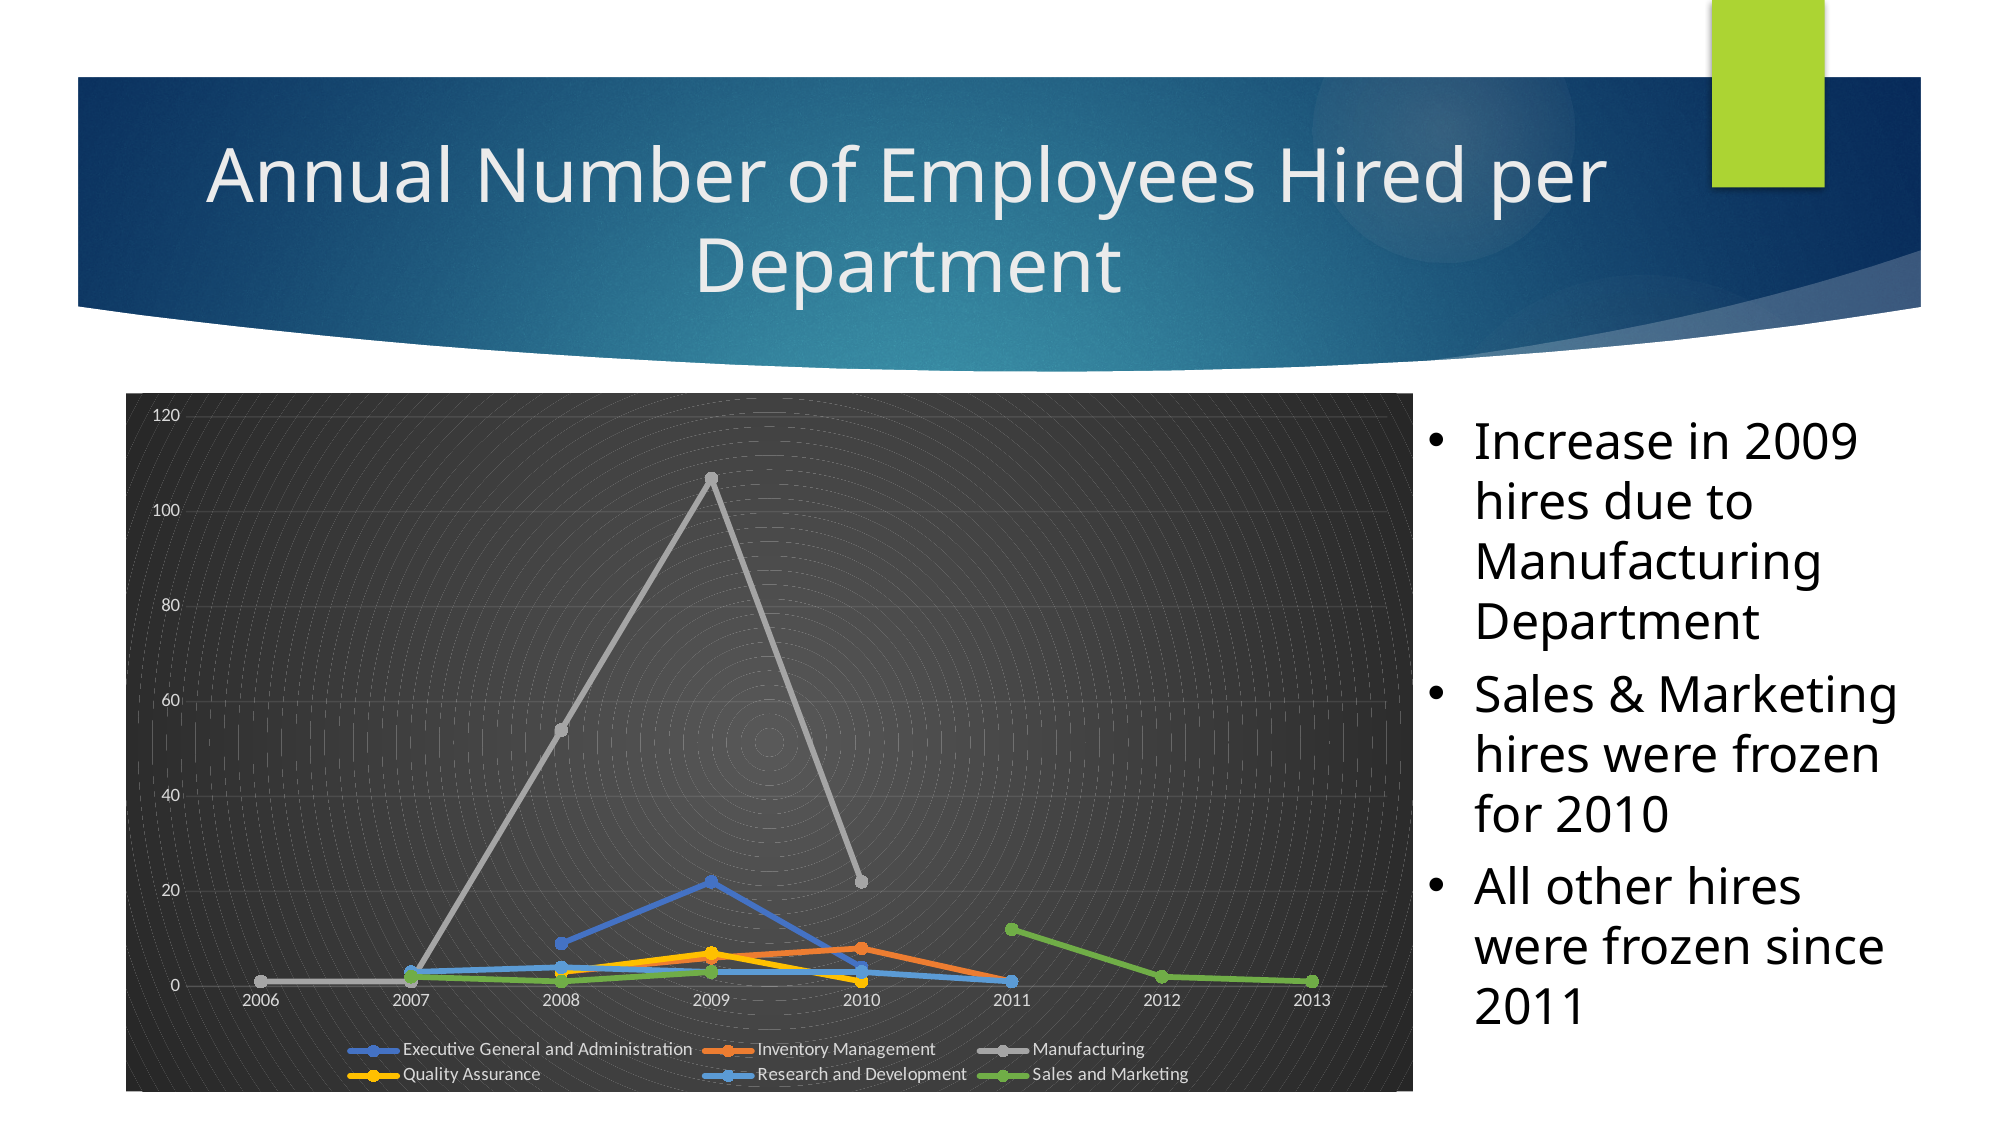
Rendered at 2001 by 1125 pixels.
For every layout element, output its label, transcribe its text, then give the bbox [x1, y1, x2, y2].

text_box Increase in 2009 hires due to Manufacturing Department Sales & Marketing hires were frozen for 2010 All other hires were frozen since 2011 [1417, 402, 1937, 1042]
title Annual Number of Employees Hired per Department [189, 159, 1627, 276]
chart [125, 393, 1414, 1092]
